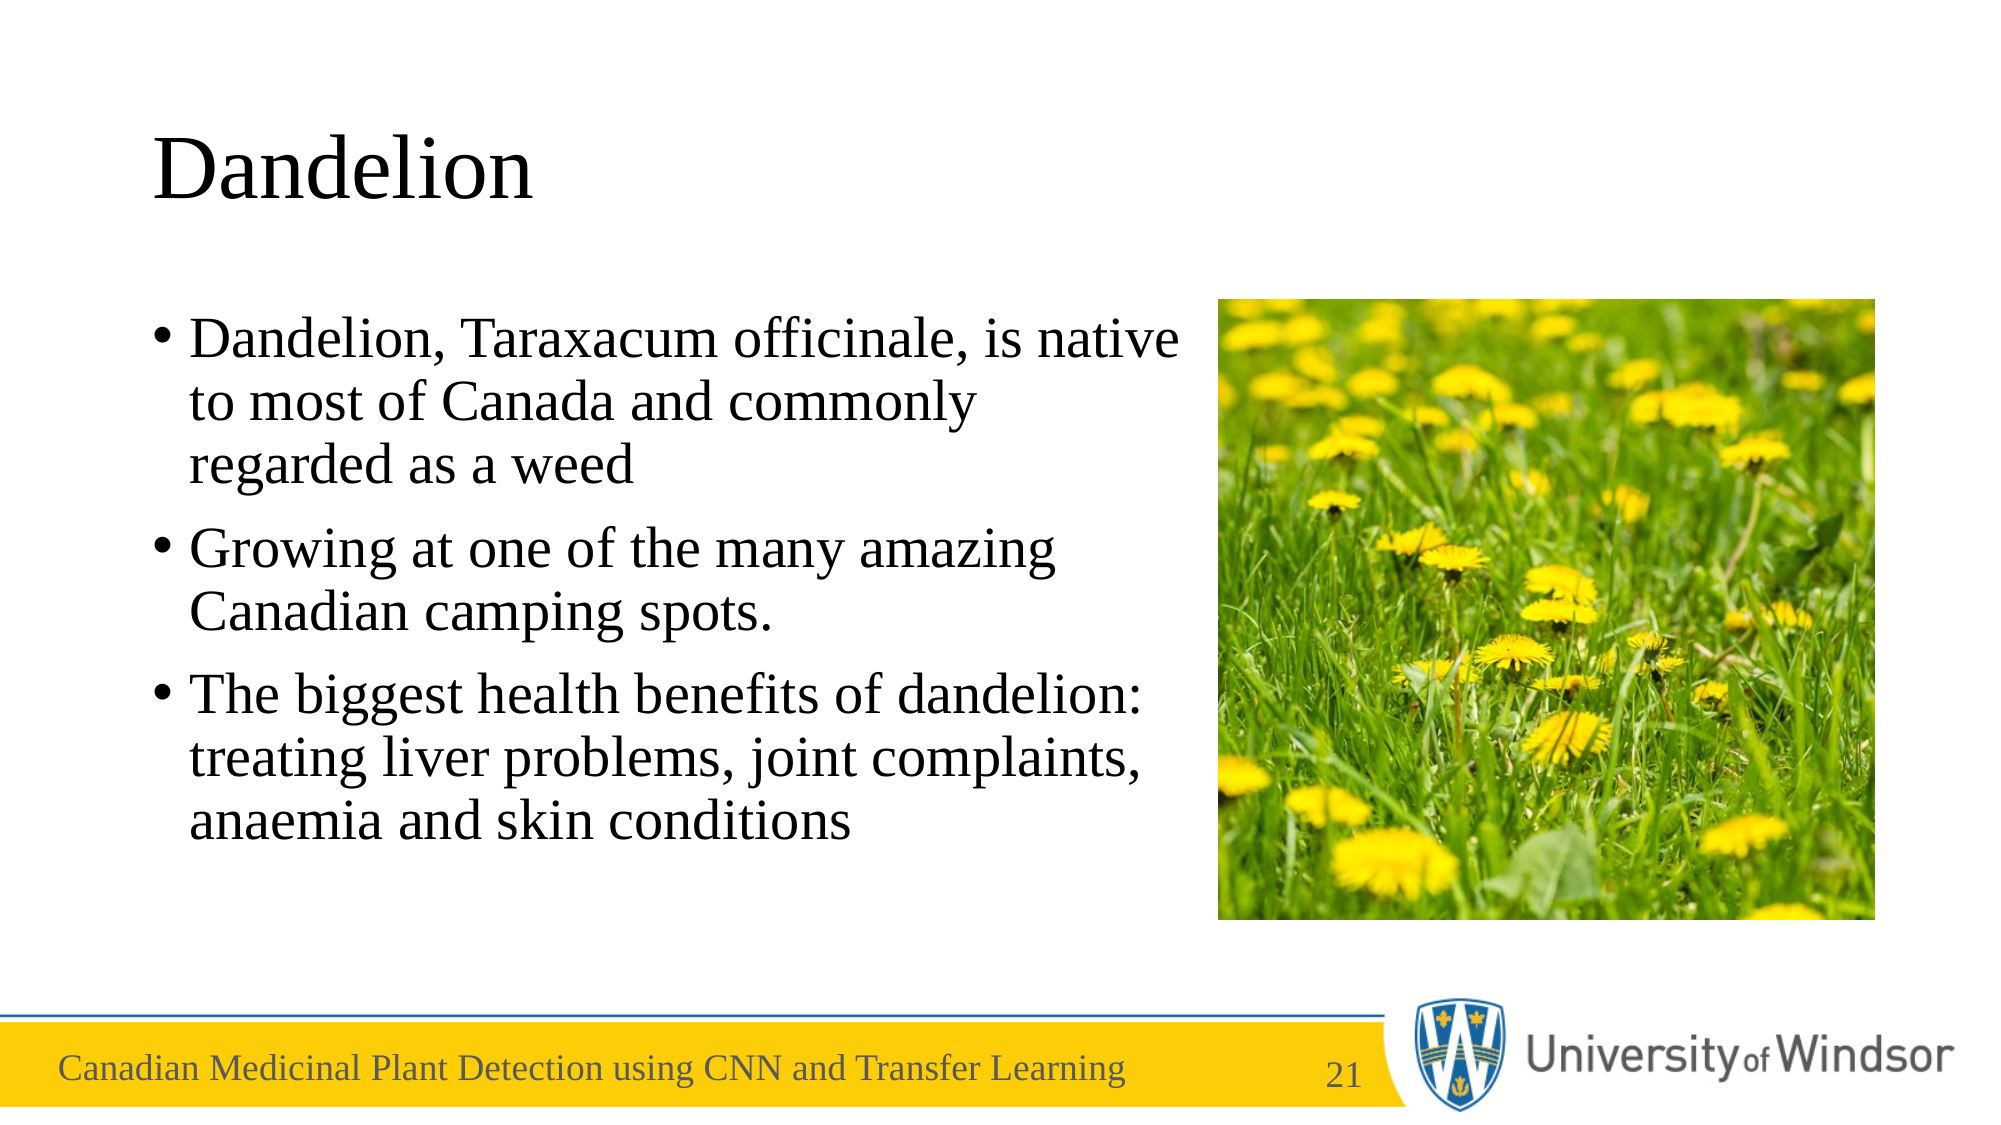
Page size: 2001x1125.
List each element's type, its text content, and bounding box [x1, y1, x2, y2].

picture [0, 981, 2000, 1125]
slide_number 21 [1262, 1042, 1378, 1103]
list Dandelion, Taraxacum officinale, is native to most of Canada and commonly regarded as a weed Growing at one of the many amazing Canadian camping spots. The biggest health benefits of dandelion: treating liver problems, joint complaints, anaemia and skin conditions [137, 299, 1219, 1014]
title Dandelion [137, 59, 1863, 278]
picture [1218, 299, 1875, 921]
